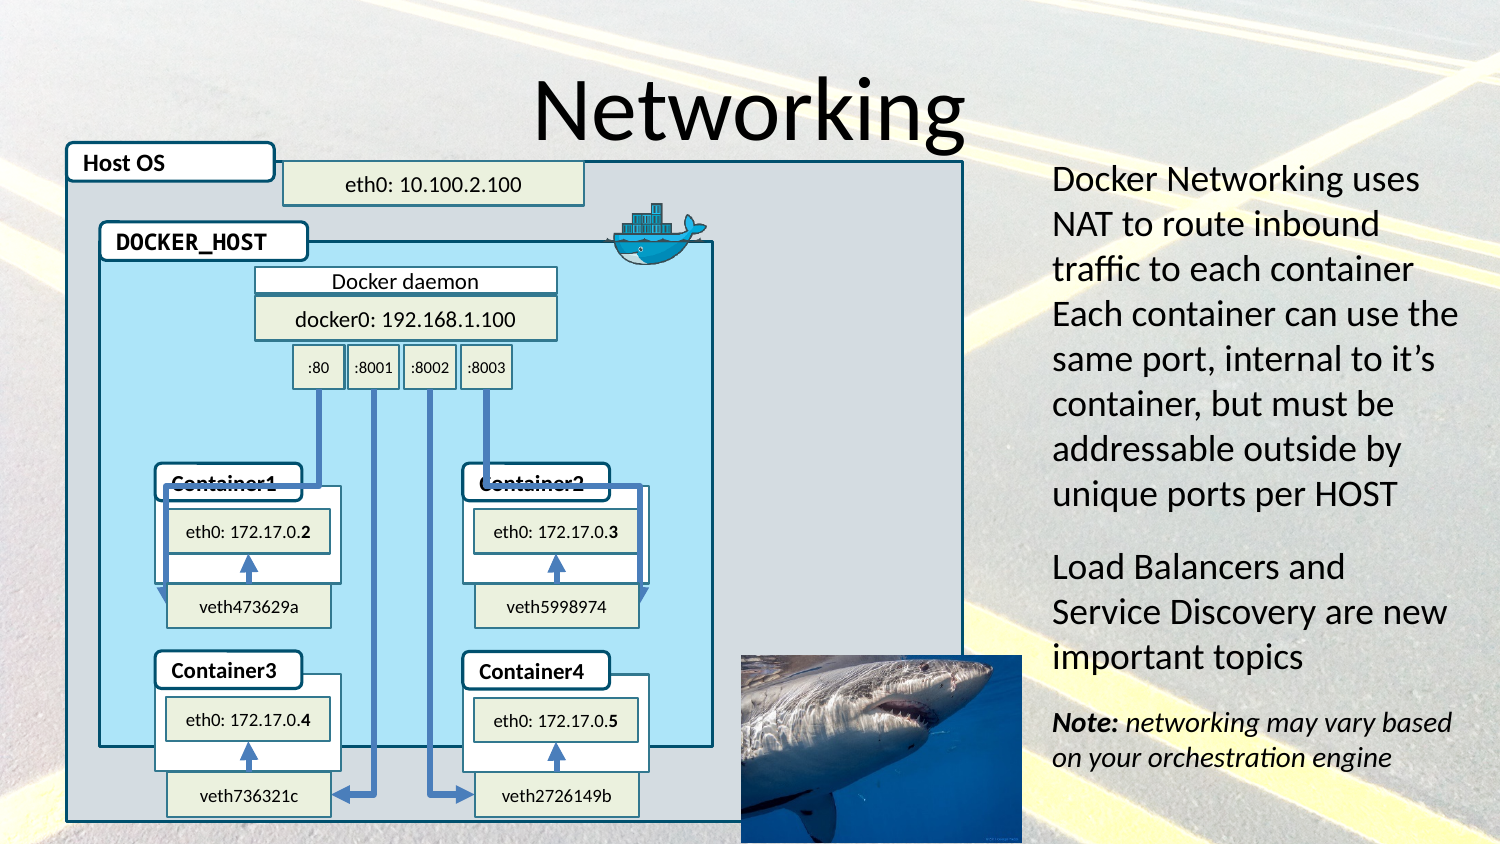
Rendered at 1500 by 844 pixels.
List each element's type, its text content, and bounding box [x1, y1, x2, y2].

text_box Docker Networking uses NAT to route inbound traffic to each container Each container can use the same port, internal to it’s container, but must be addressable outside by unique ports per HOST Load Balancers and Service Discovery are new important topics Note: networking may vary based on your orchestration engine [1037, 146, 1475, 826]
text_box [453, 421, 672, 574]
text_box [462, 651, 650, 772]
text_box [134, 421, 352, 574]
title Networking [75, 33, 1425, 175]
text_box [99, 221, 713, 748]
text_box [249, 569, 656, 615]
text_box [154, 650, 342, 772]
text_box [66, 142, 963, 823]
picture [599, 203, 708, 265]
list Scaffolds docker assets Dockerfile, docker-compose.yml, DockerTask.ps1 Run and Test your code in a docker container Linux today, Windows Nano coming soon Edit & Refresh of code Enable F5 – Start Debugging [0, 0, 1500, 844]
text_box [149, 570, 244, 614]
picture [741, 655, 1022, 843]
